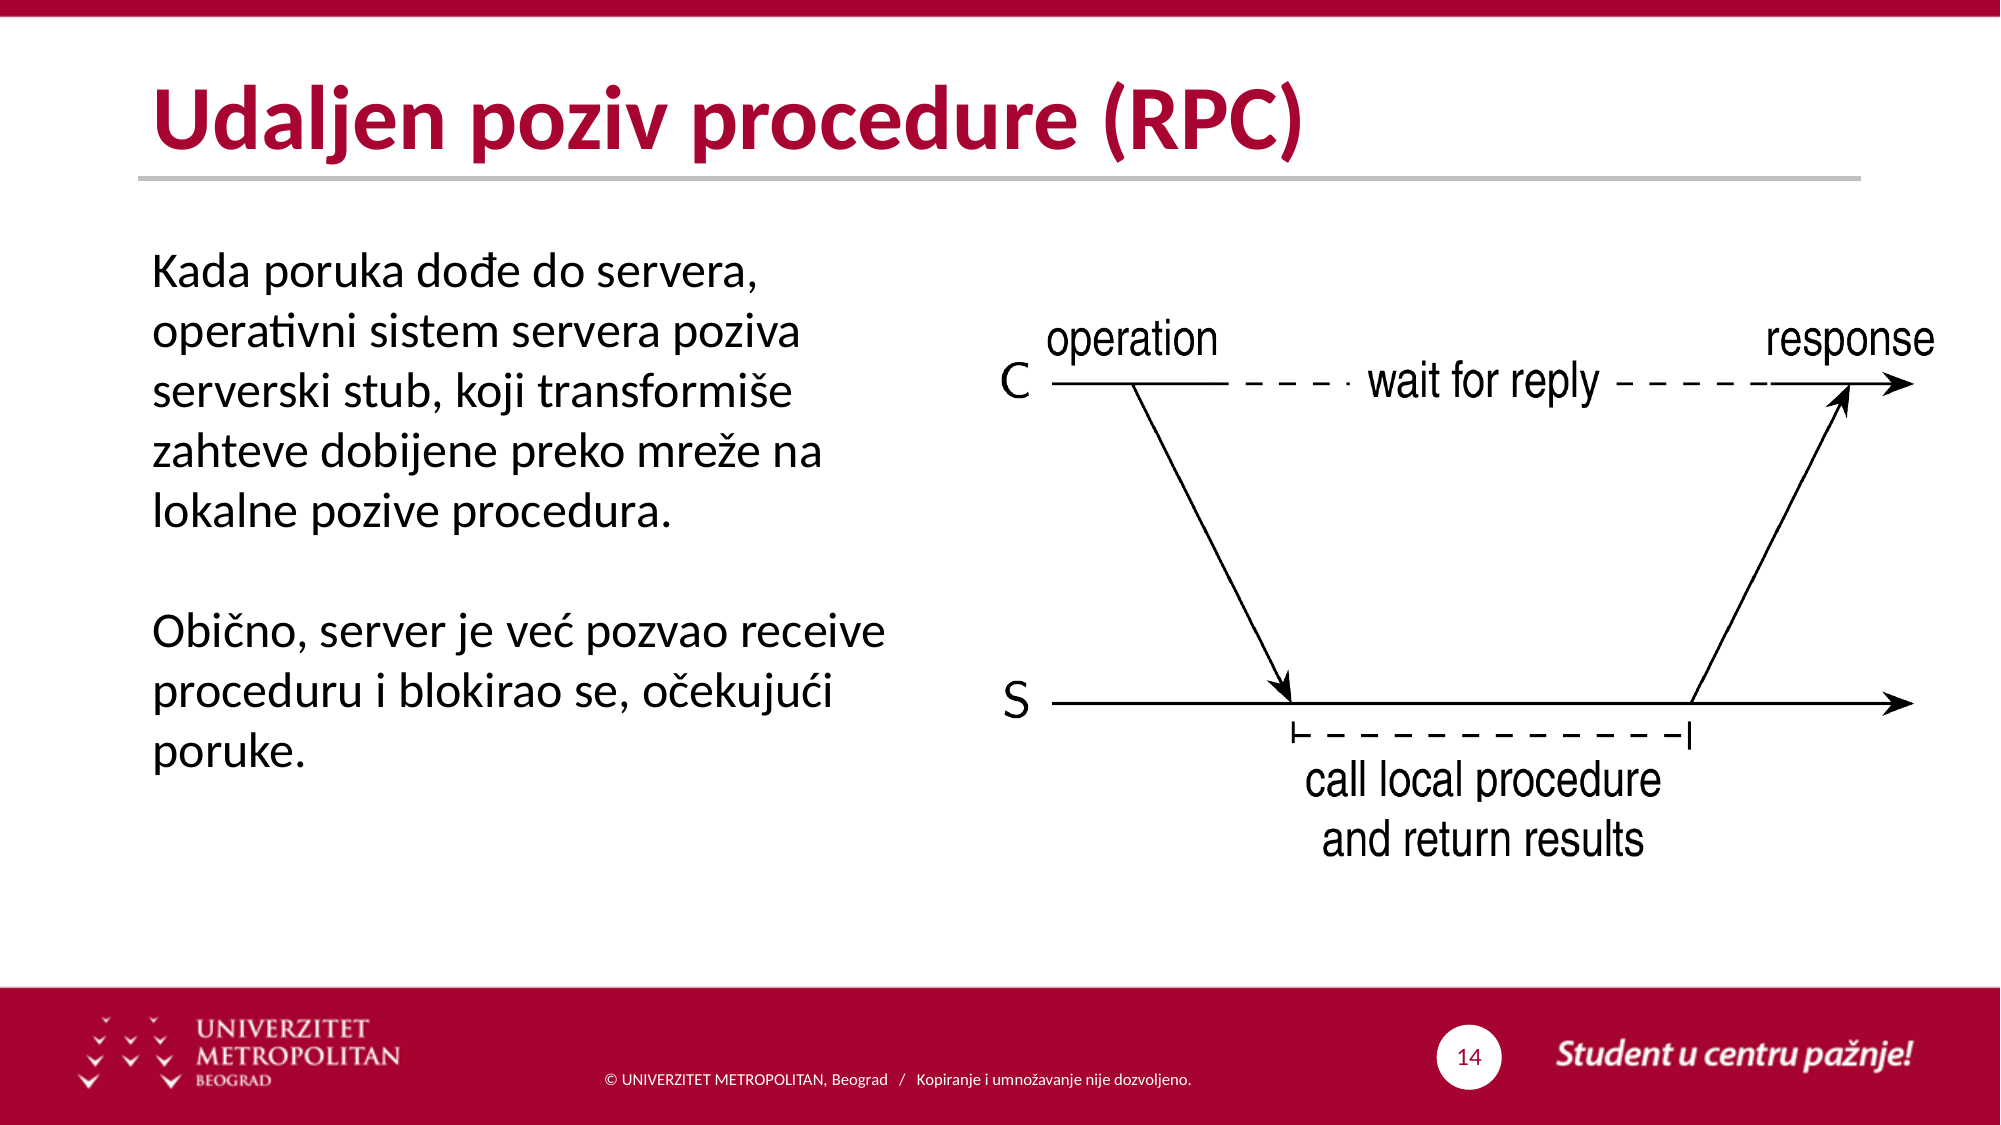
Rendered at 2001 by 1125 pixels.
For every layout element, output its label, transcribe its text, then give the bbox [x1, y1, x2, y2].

list Kada poruka dođe do servera, operativni sistem servera poziva serverski stub, koji transformiše zahteve dobijene preko mreže na lokalne pozive procedura. Obično, server je već pozvao receive proceduru i blokirao se, očekujući poruke. [137, 230, 964, 944]
picture [0, 0, 2000, 1125]
title Udaljen poziv procedure (RPC) [137, 63, 1863, 202]
